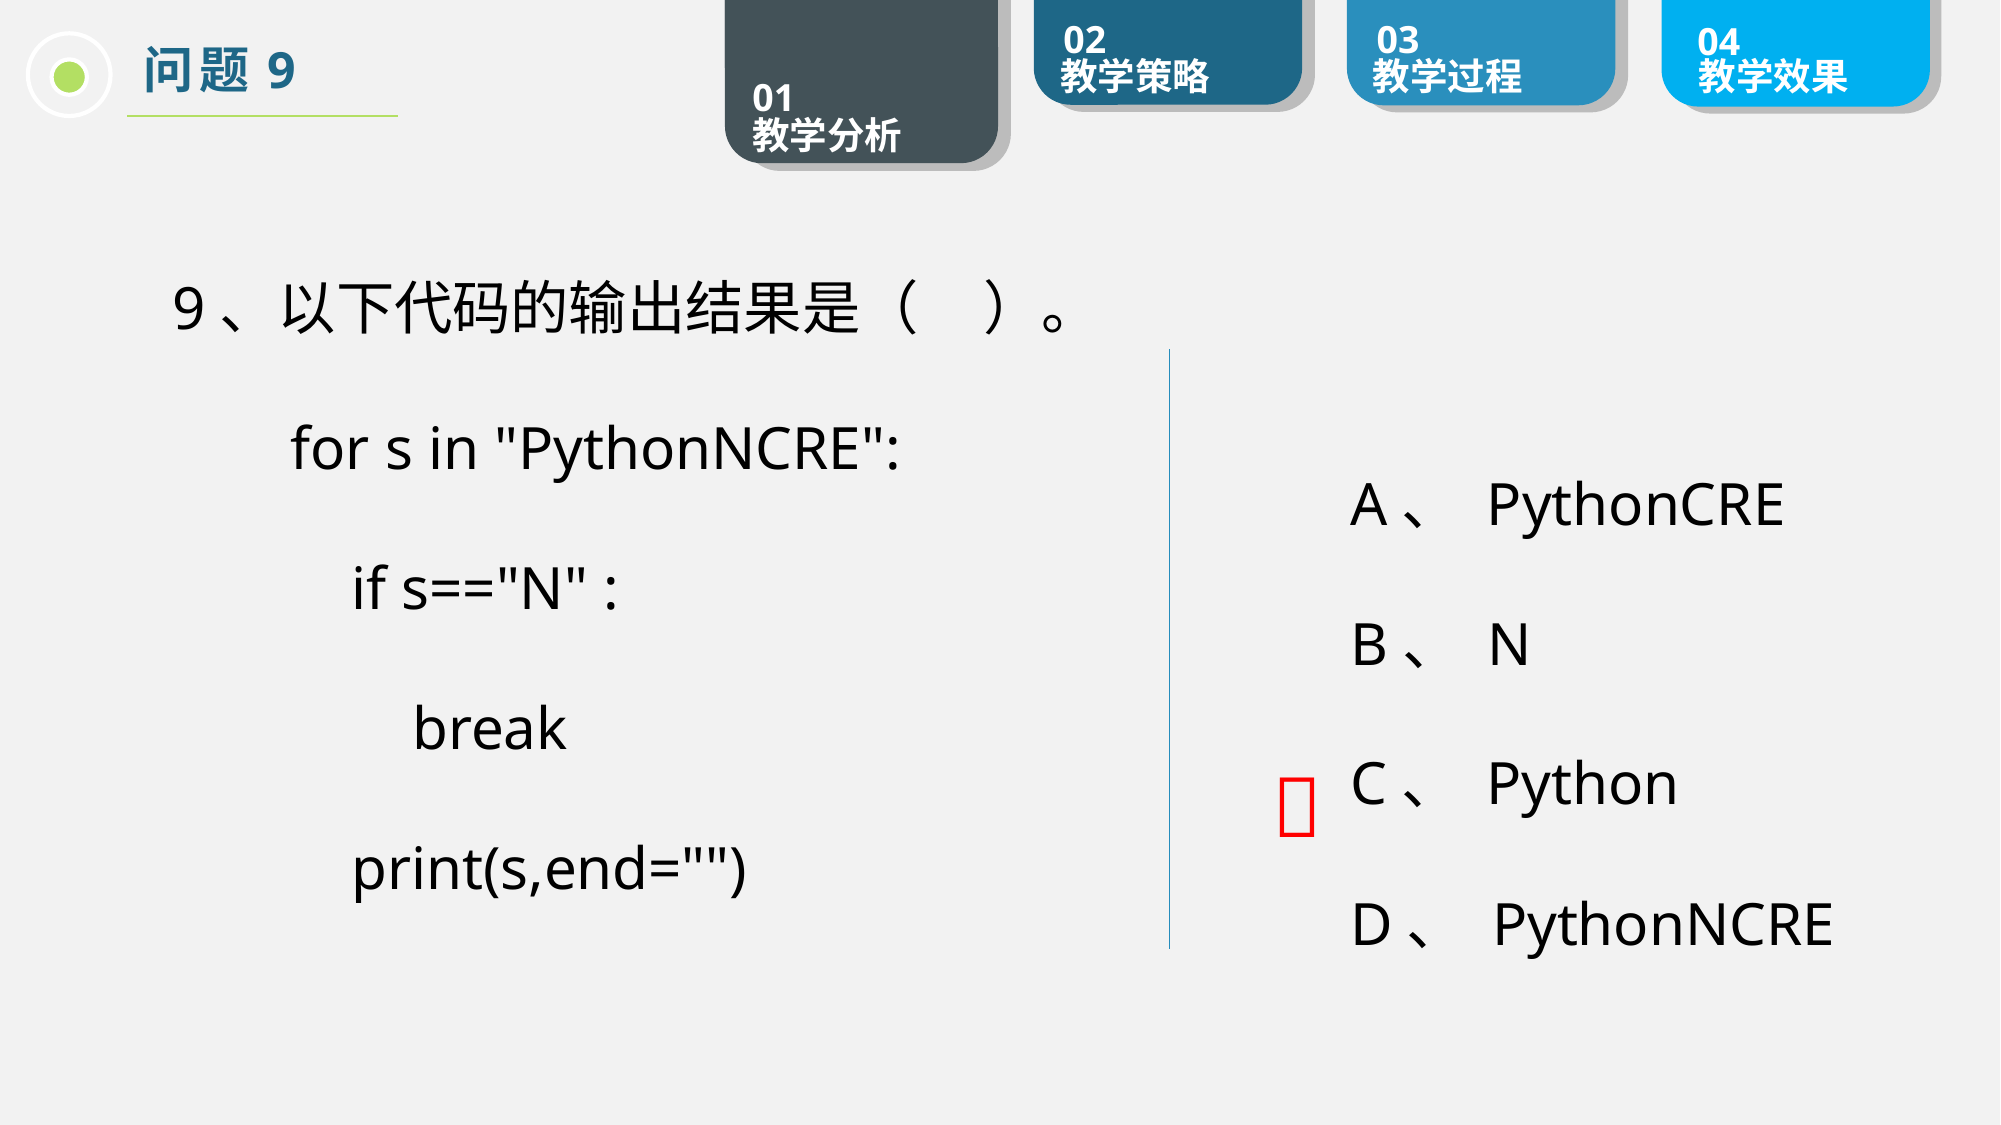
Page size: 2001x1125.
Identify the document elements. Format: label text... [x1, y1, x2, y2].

text_box 9、以下代码的输出结果是（ ）。 for s in "PythonNCRE": if s=="N" : break print(s,end="") [157, 193, 1125, 909]
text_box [27, 33, 111, 117]
text_box A、 PythonCRE B、 N C、 Python D、 PythonNCRE [1185, 389, 1970, 965]
text_box 问题9 [128, 31, 1155, 106]
text_box  [1214, 617, 1356, 862]
